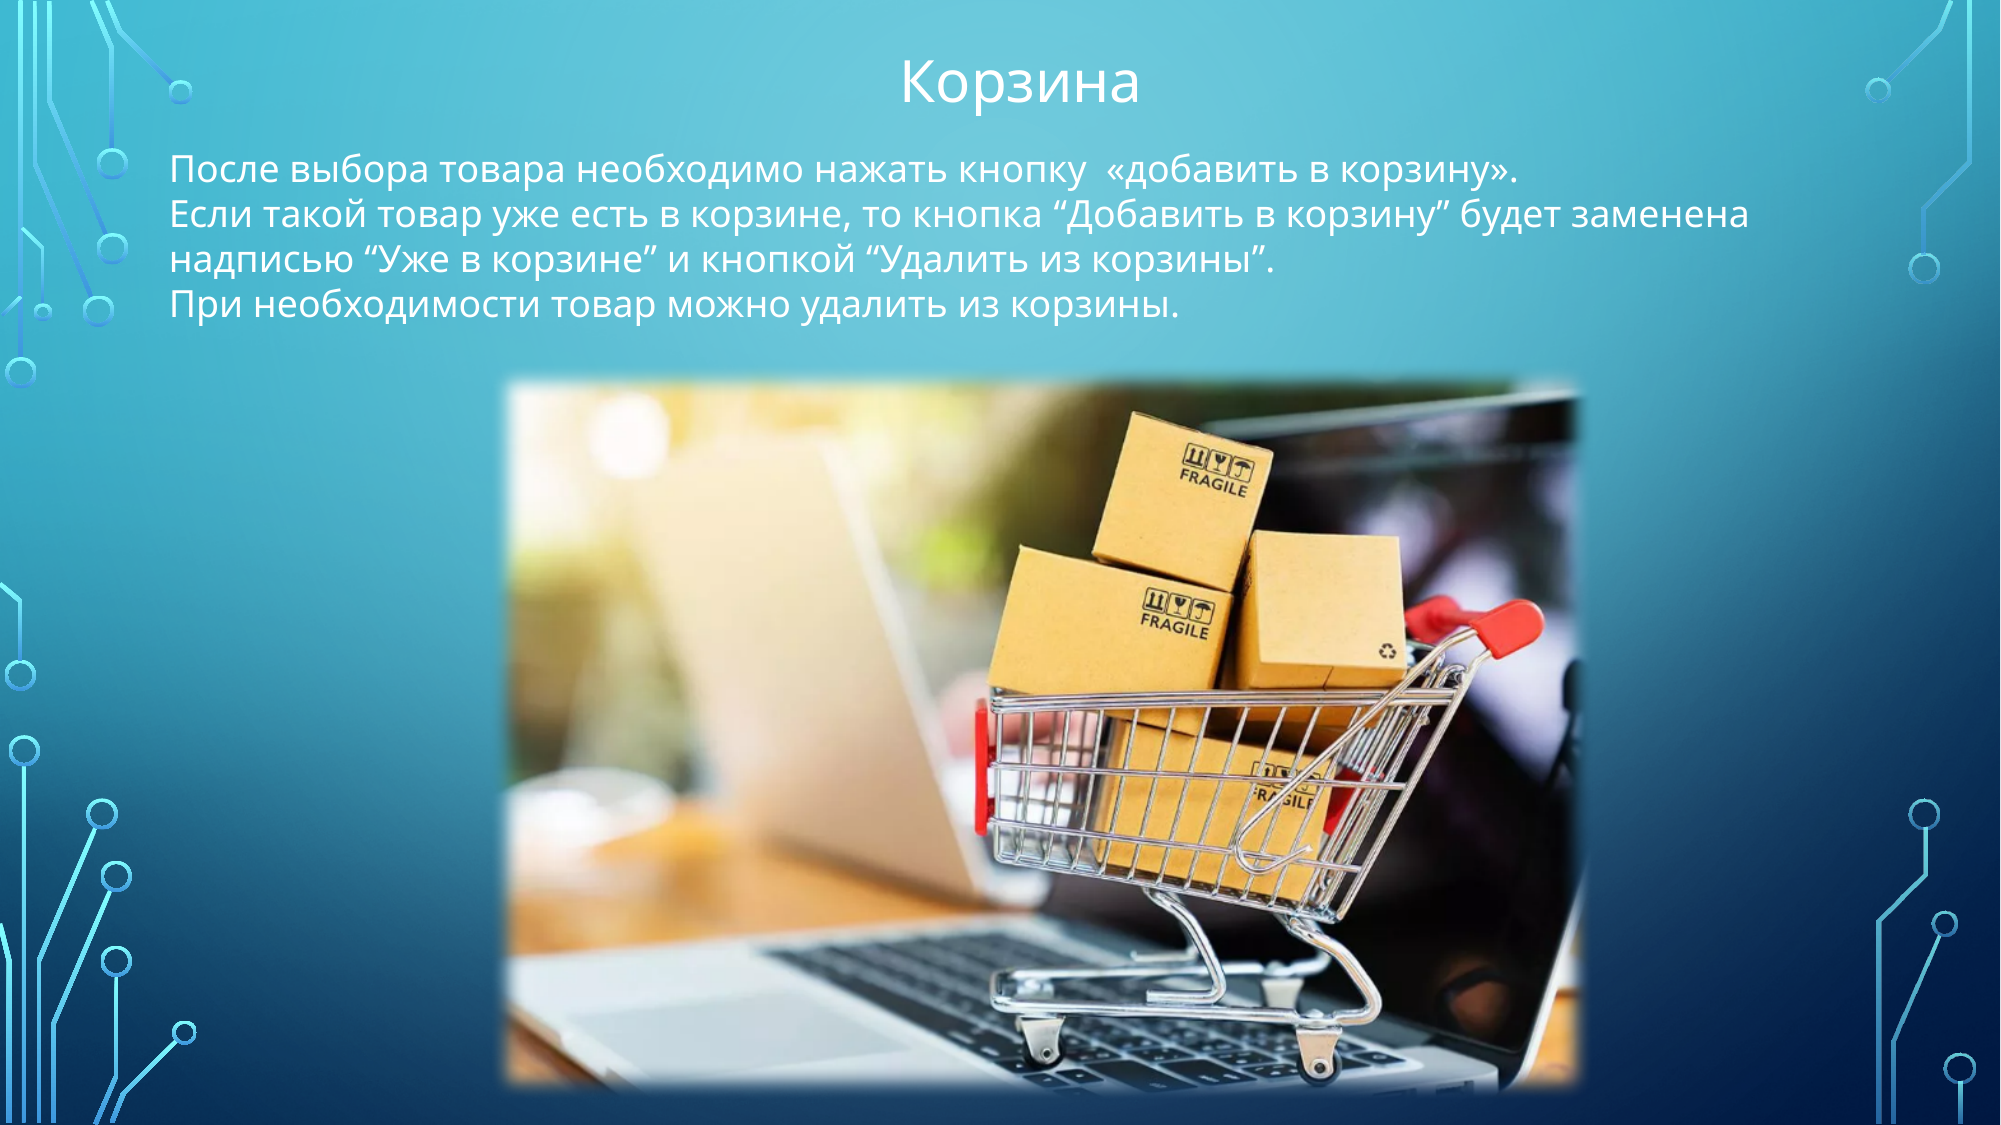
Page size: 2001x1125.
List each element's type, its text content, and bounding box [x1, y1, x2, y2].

text_box Корзина [885, 36, 1259, 122]
picture [489, 364, 1593, 1100]
text_box После выбора товара необходимо нажать кнопку «добавить в корзину». Если такой товар уже есть в корзине, то кнопка “Добавить в корзину” будет заменена надписью “Уже в корзине” и кнопкой “Удалить из корзины”. При необходимости товар можно удалить из корзины. [154, 137, 1772, 333]
